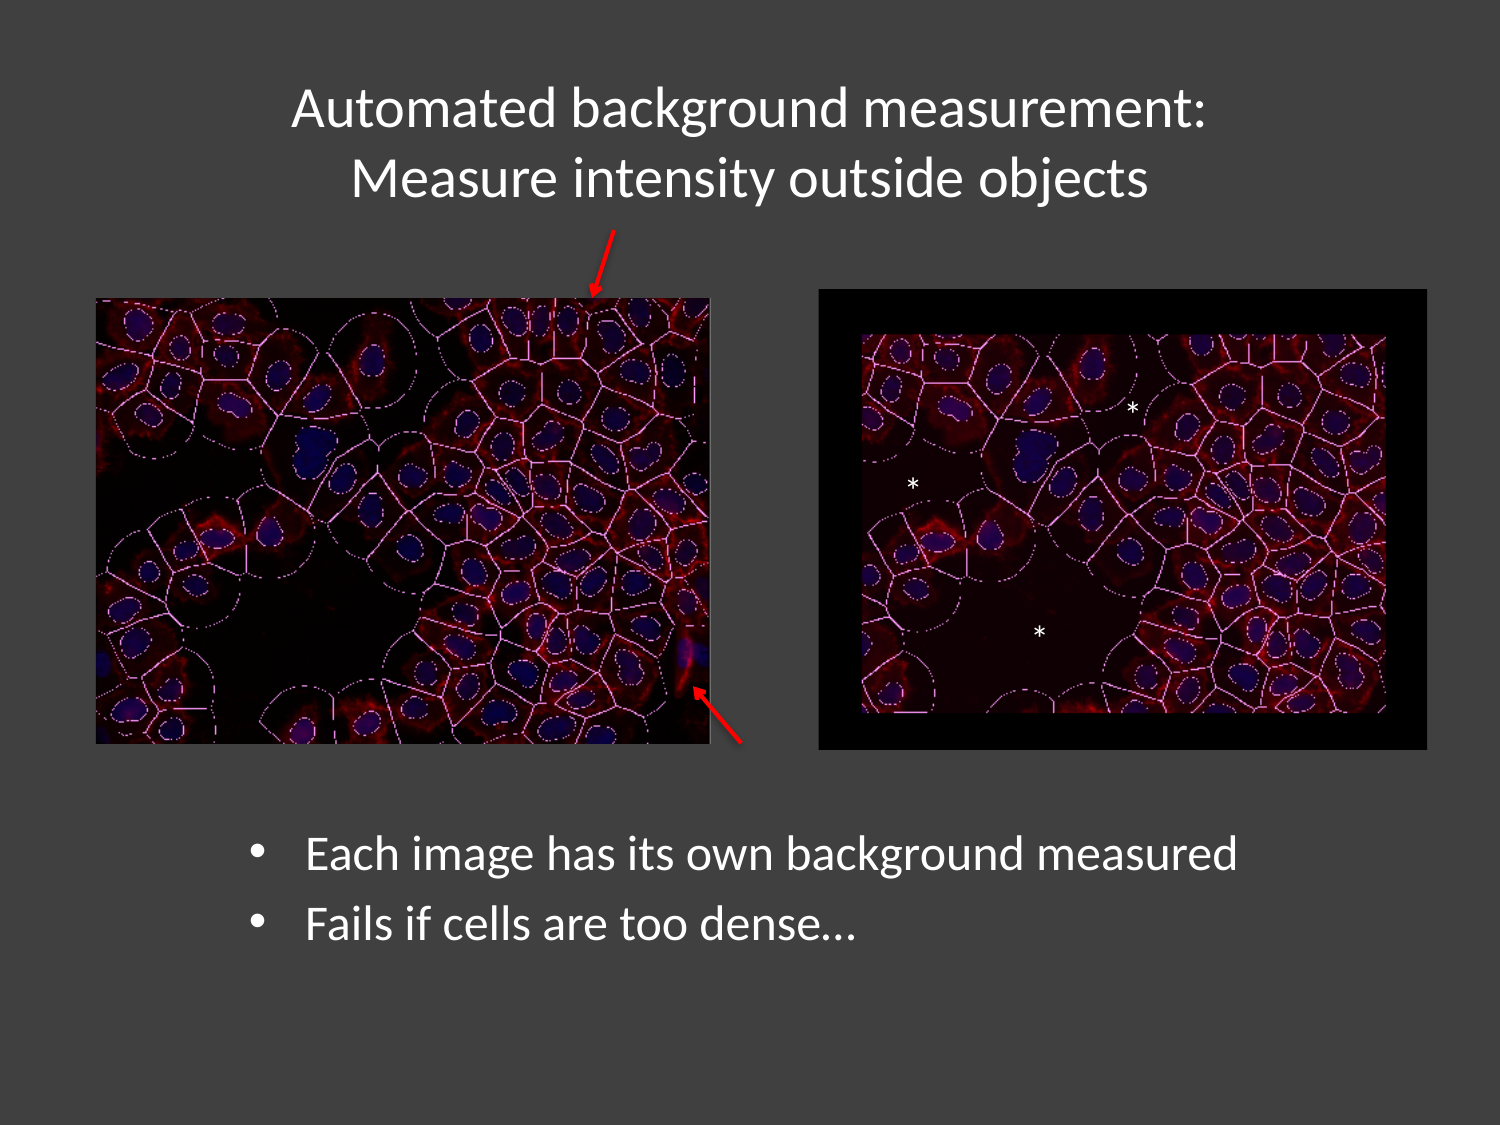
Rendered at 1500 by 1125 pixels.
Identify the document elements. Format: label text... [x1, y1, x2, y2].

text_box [591, 229, 742, 744]
title Automated background measurement: Measure intensity outside objects [75, 45, 1425, 233]
picture [95, 297, 591, 744]
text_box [818, 289, 1428, 750]
list Each image has its own background measured Fails if cells are too dense… [233, 813, 1358, 1066]
